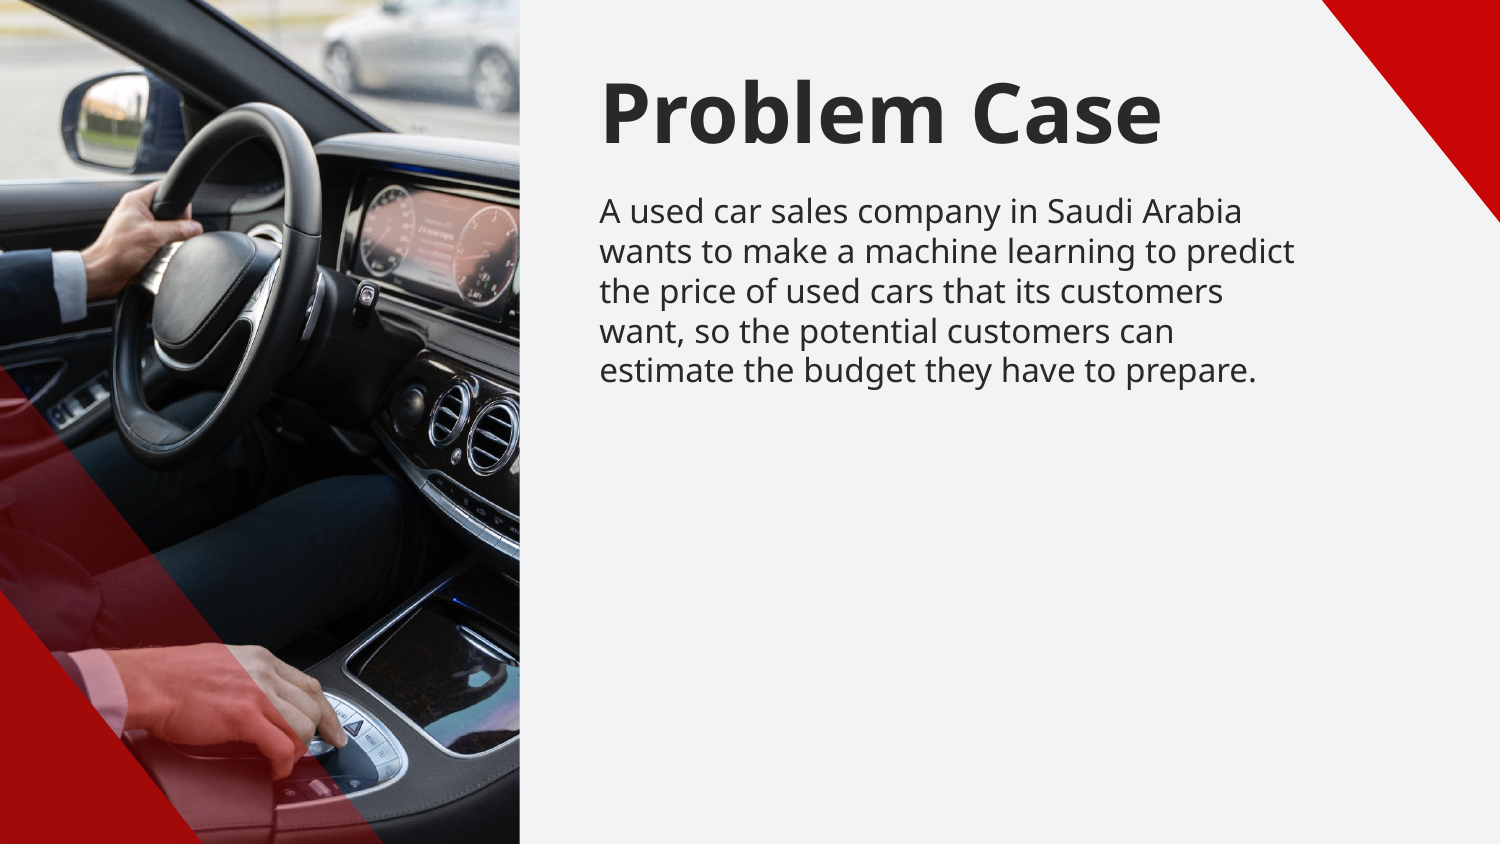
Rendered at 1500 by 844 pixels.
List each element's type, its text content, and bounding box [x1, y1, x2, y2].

subtitle A used car sales company in Saudi Arabia wants to make a machine learning to predict the price of used cars that its customers want, so the potential customers can estimate the budget they have to prepare. [584, 174, 1334, 623]
picture [0, 0, 520, 844]
title Problem Case [584, 37, 1334, 174]
